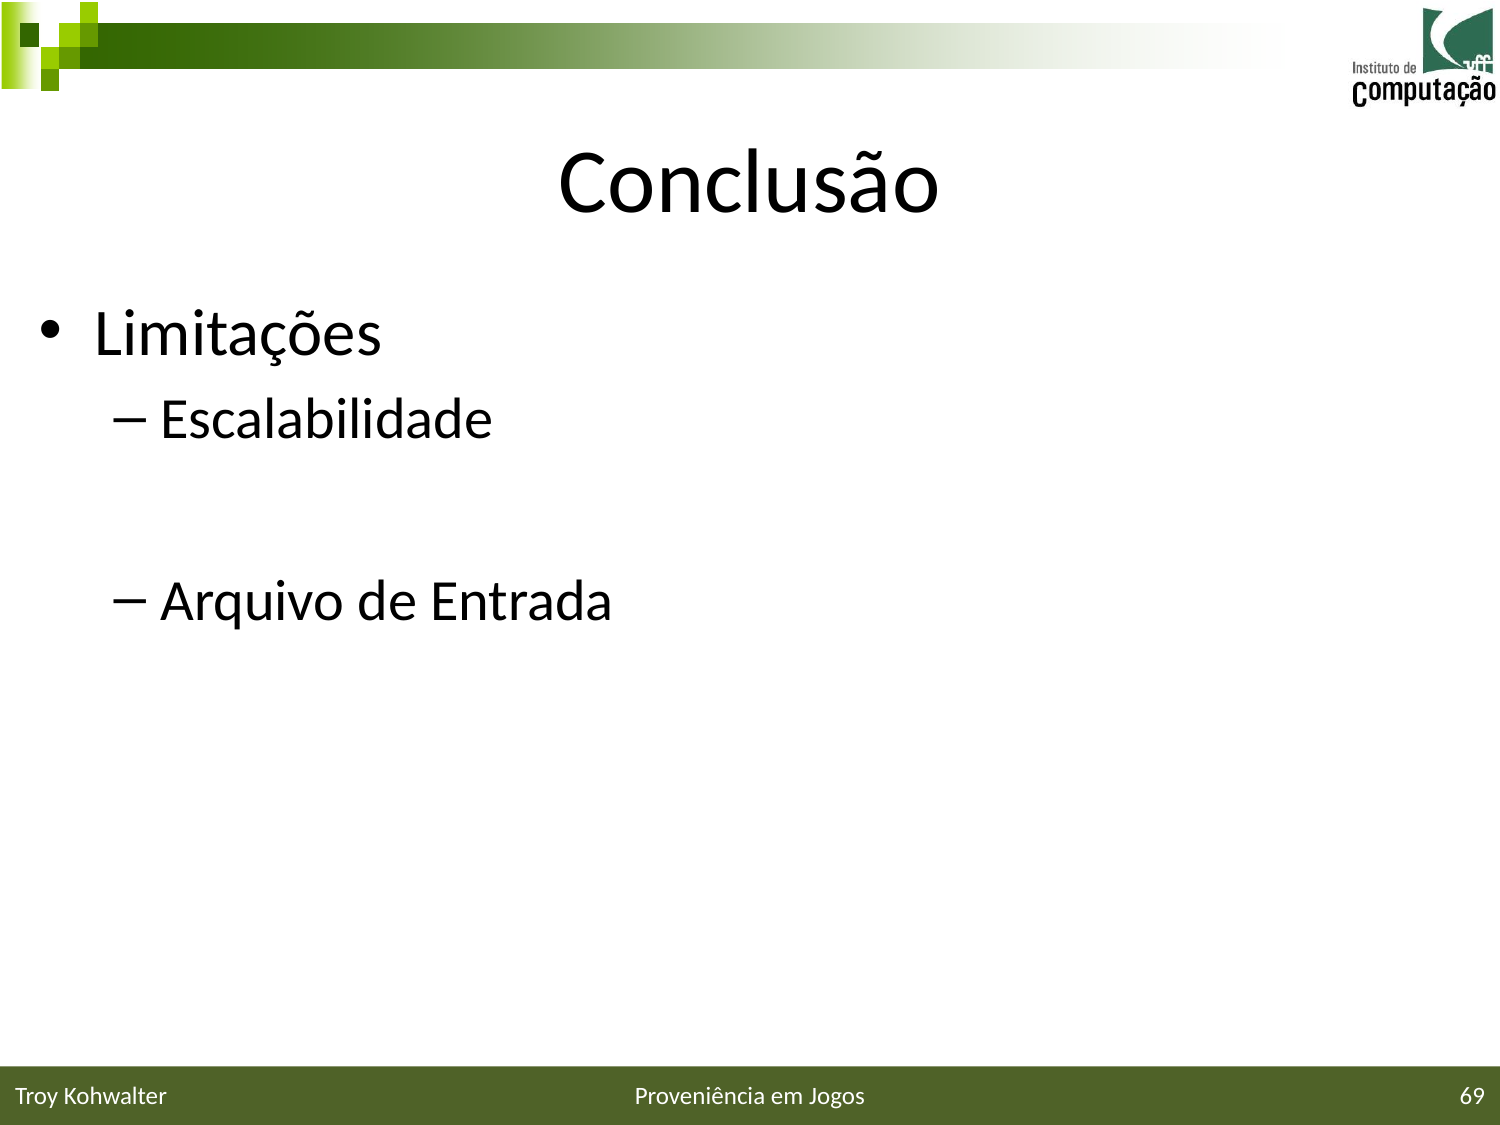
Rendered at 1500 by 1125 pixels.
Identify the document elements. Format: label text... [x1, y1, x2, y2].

slide_number 69 [1149, 1065, 1500, 1125]
title Conclusão [75, 82, 1425, 270]
list Limitações Escalabilidade Arquivo de Entrada [23, 281, 1477, 1055]
slide_number Troy Kohwalter [0, 1065, 350, 1125]
footer Proveniência em Jogos [512, 1065, 988, 1125]
